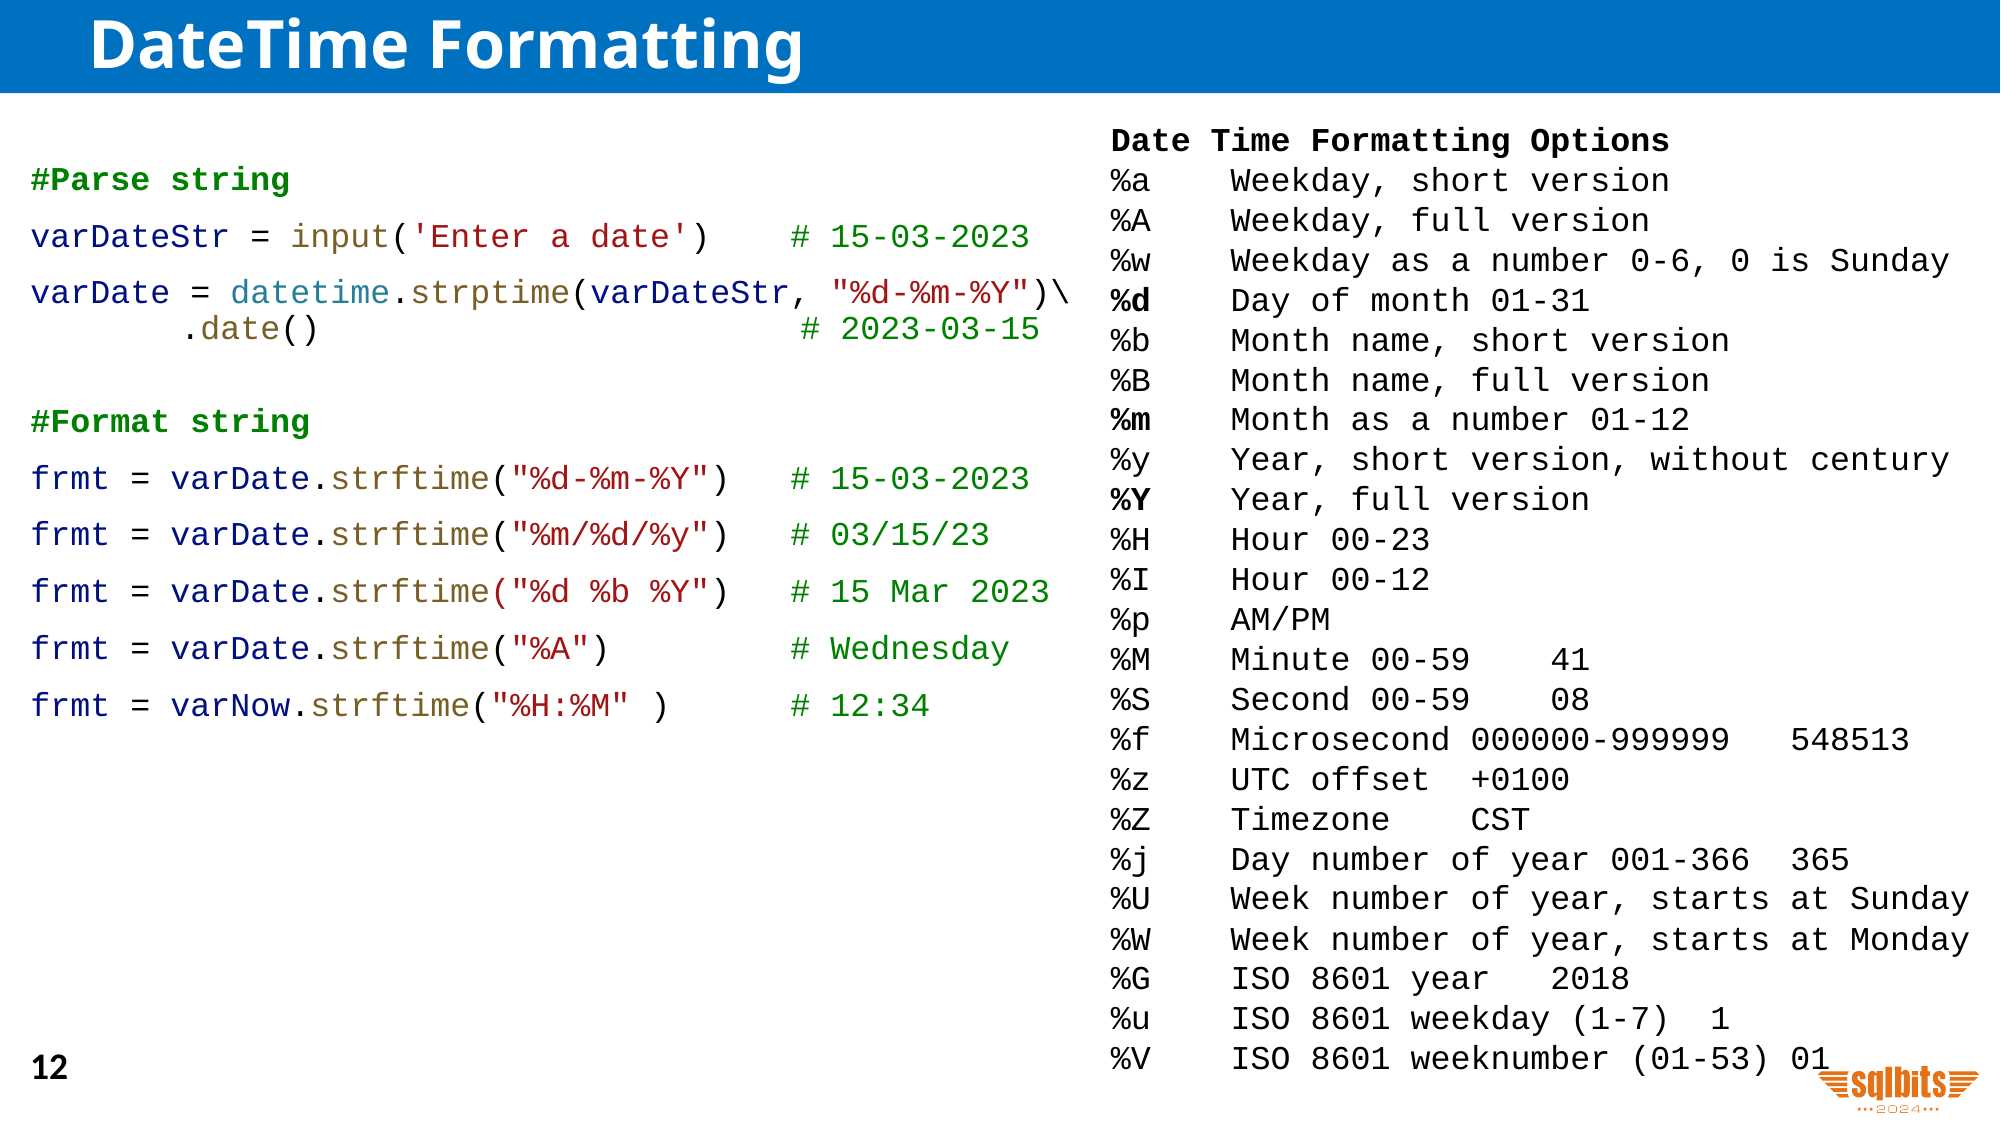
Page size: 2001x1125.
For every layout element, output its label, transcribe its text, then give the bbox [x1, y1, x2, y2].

list #Parse string varDateStr = input('Enter a date') # 15-03-2023 varDate = datetime.strptime(varDateStr, "%d-%m-%Y")\ .date() # 2023-03-15 #Format string frmt = varDate.strftime("%d-%m-%Y") # 15-03-2023 frmt = varDate.strftime("%m/%d/%y") # 03/15/23 frmt = varDate.strftime("%d %b %Y") # 15 Mar 2023 frmt = varDate.strftime("%A") # Wednesday frmt = varNow.strftime("%H:%M" ) # 12:34 [15, 93, 1245, 978]
title DateTime Formatting [0, 0, 2000, 94]
slide_number 12 [15, 1034, 466, 1095]
text_box Date Time Formatting Options %a Weekday, short version %A Weekday, full version %w Weekday as a number 0-6, 0 is Sunday %d Day of month 01-31 %b Month name, short version %B Month name, full version %m Month as a number 01-12 %y Year, short version, without century %Y Year, full version %H Hour 00-23 %I Hour 00-12 %p AM/PM %M Minute 00-59 41 %S Second 00-59 08 %f Microsecond 000000-999999 548513 %z UTC offset +0100 %Z Timezone CST %j Day number of year 001-366 365 %U Week number of year, starts at Sunday %W Week number of year, starts at Monday %G ISO 8601 year 2018 %u ISO 8601 weekday (1-7) 1 %V ISO 8601 weeknumber (01-53) 01 [1096, 110, 1997, 1124]
